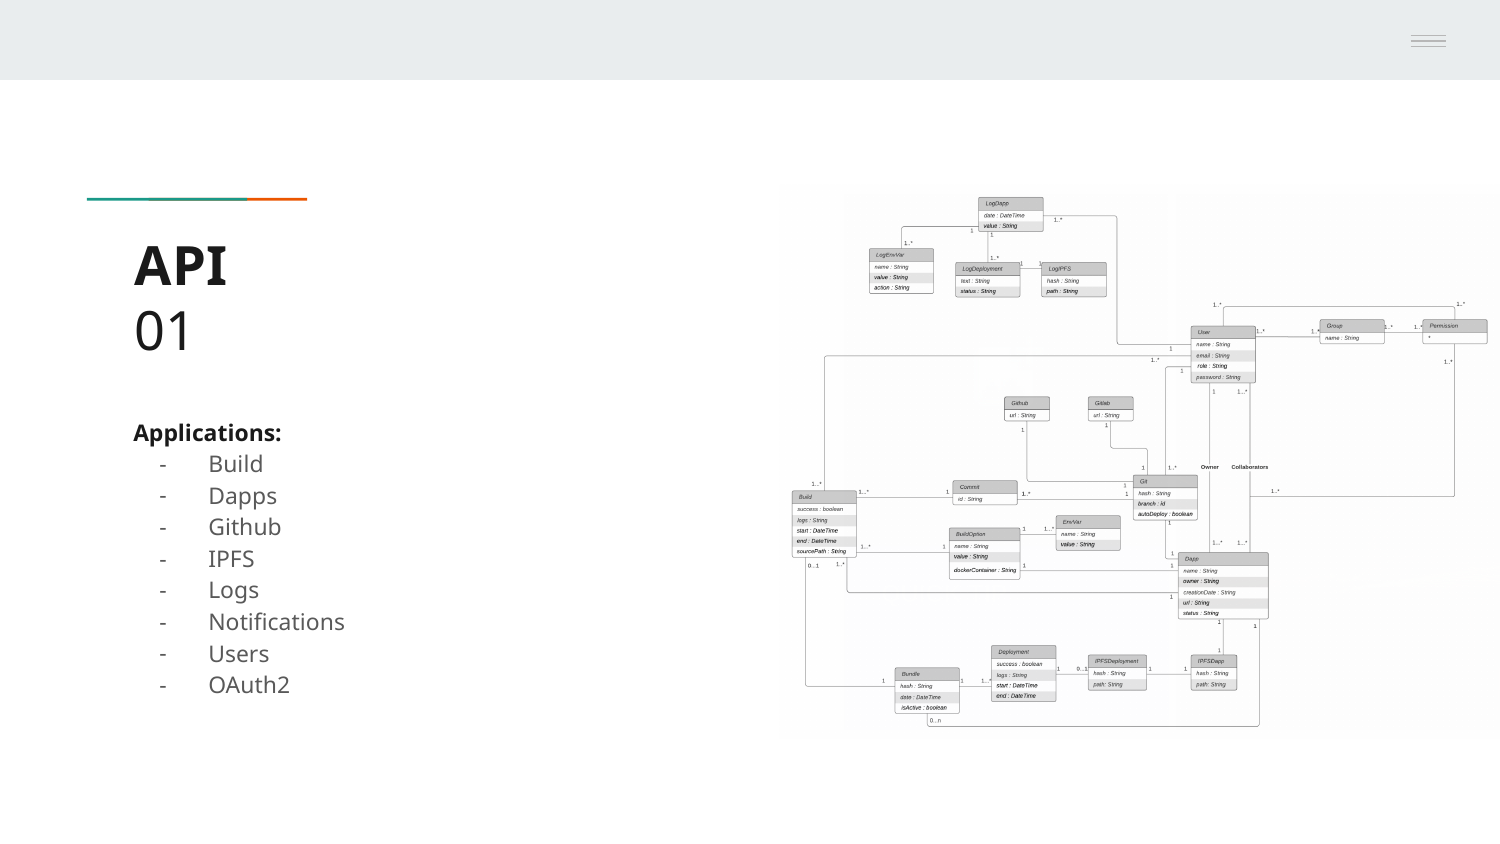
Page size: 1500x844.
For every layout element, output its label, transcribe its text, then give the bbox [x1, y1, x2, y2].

title API 01 [119, 216, 759, 386]
picture [779, 184, 1500, 739]
list Applications: Build Dapps Github IPFS Logs Notifications Users OAuth2 [118, 399, 757, 743]
